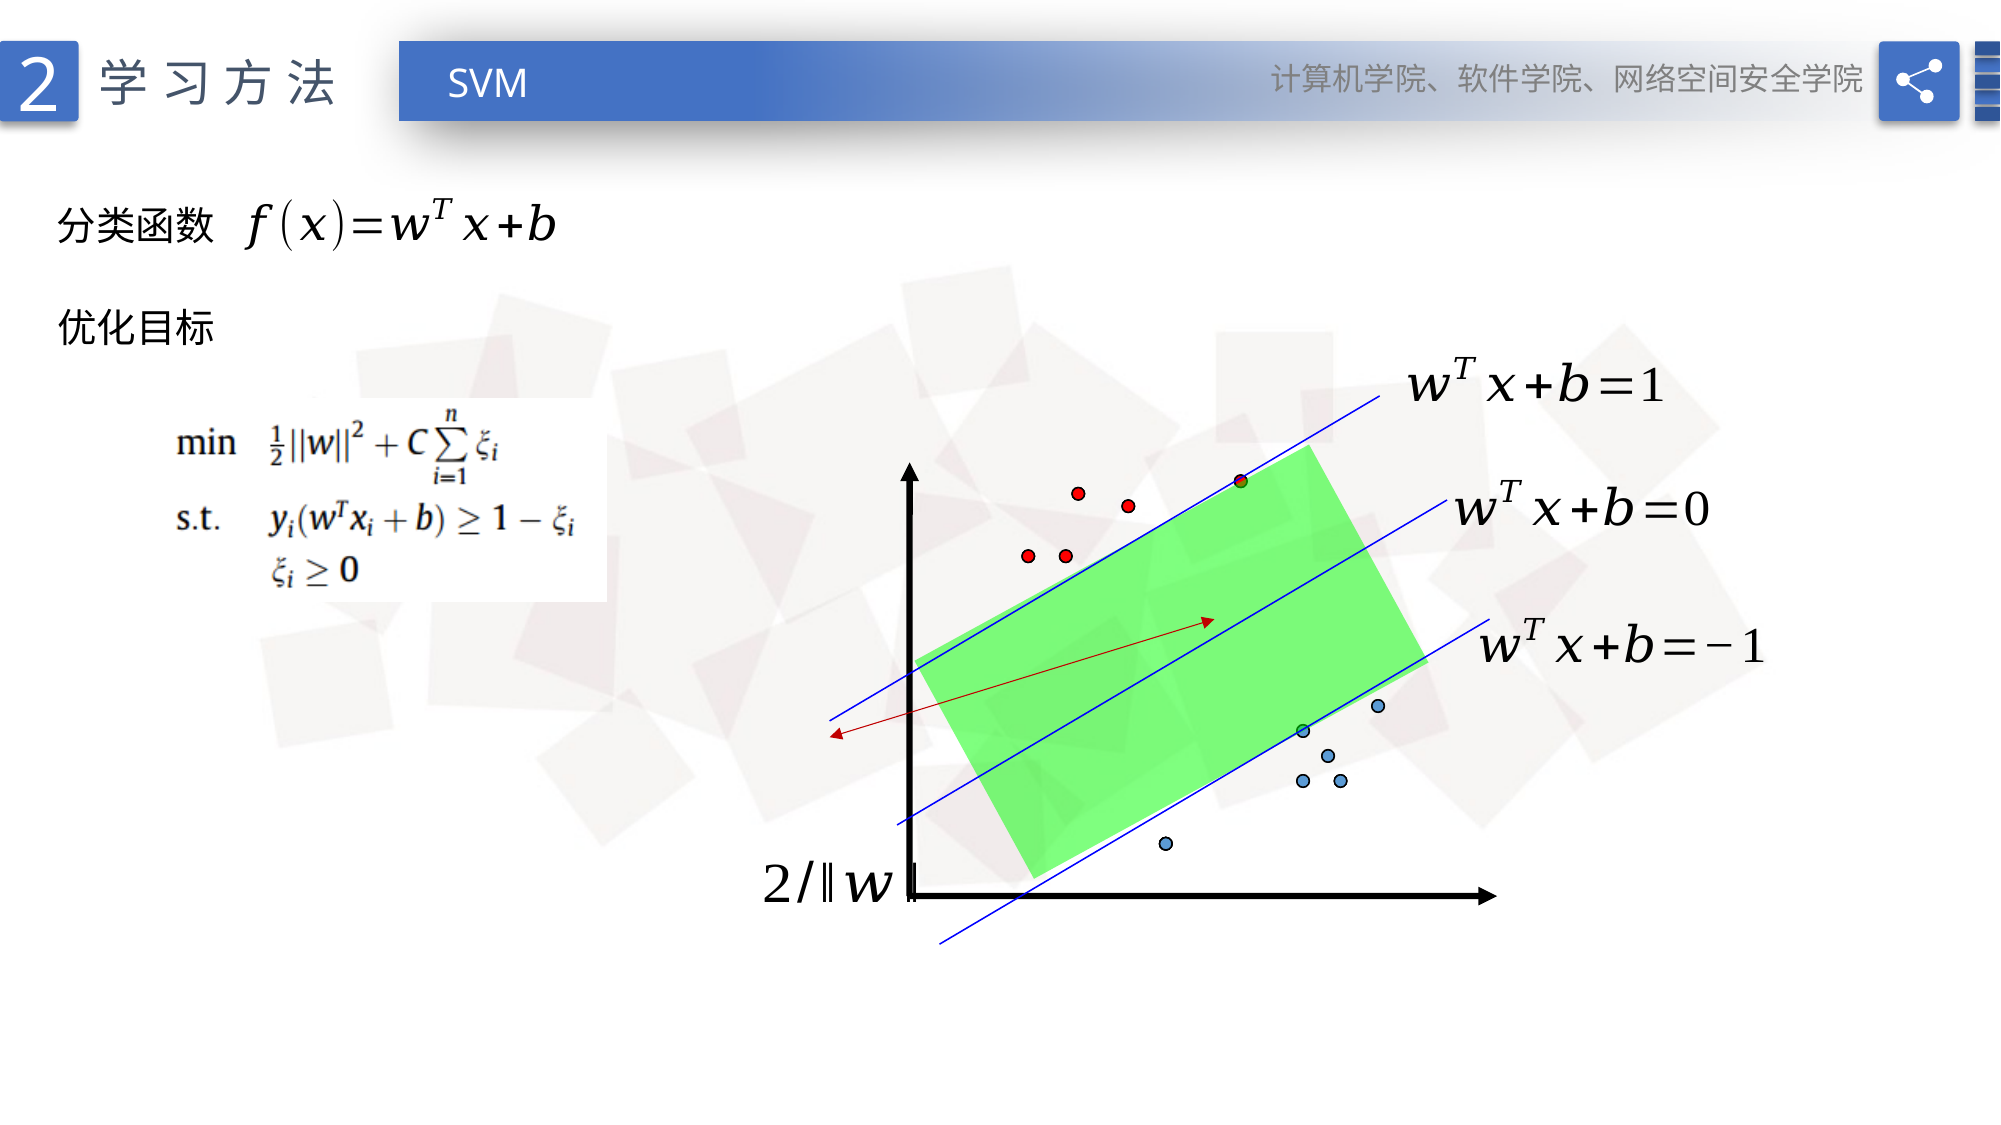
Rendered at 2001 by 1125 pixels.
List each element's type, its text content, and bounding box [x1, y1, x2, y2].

text_box 学习方法 [83, 43, 352, 119]
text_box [1243, 41, 2000, 121]
text_box [399, 40, 2000, 122]
text_box 2 [0, 39, 80, 123]
picture [0, 0, 2001, 1125]
text_box 分类函数 [41, 193, 382, 256]
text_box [829, 737, 940, 945]
text_box SVM [432, 50, 1100, 114]
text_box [909, 462, 1497, 897]
text_box [1277, 444, 1319, 462]
text_box 优化目标 [42, 295, 383, 358]
